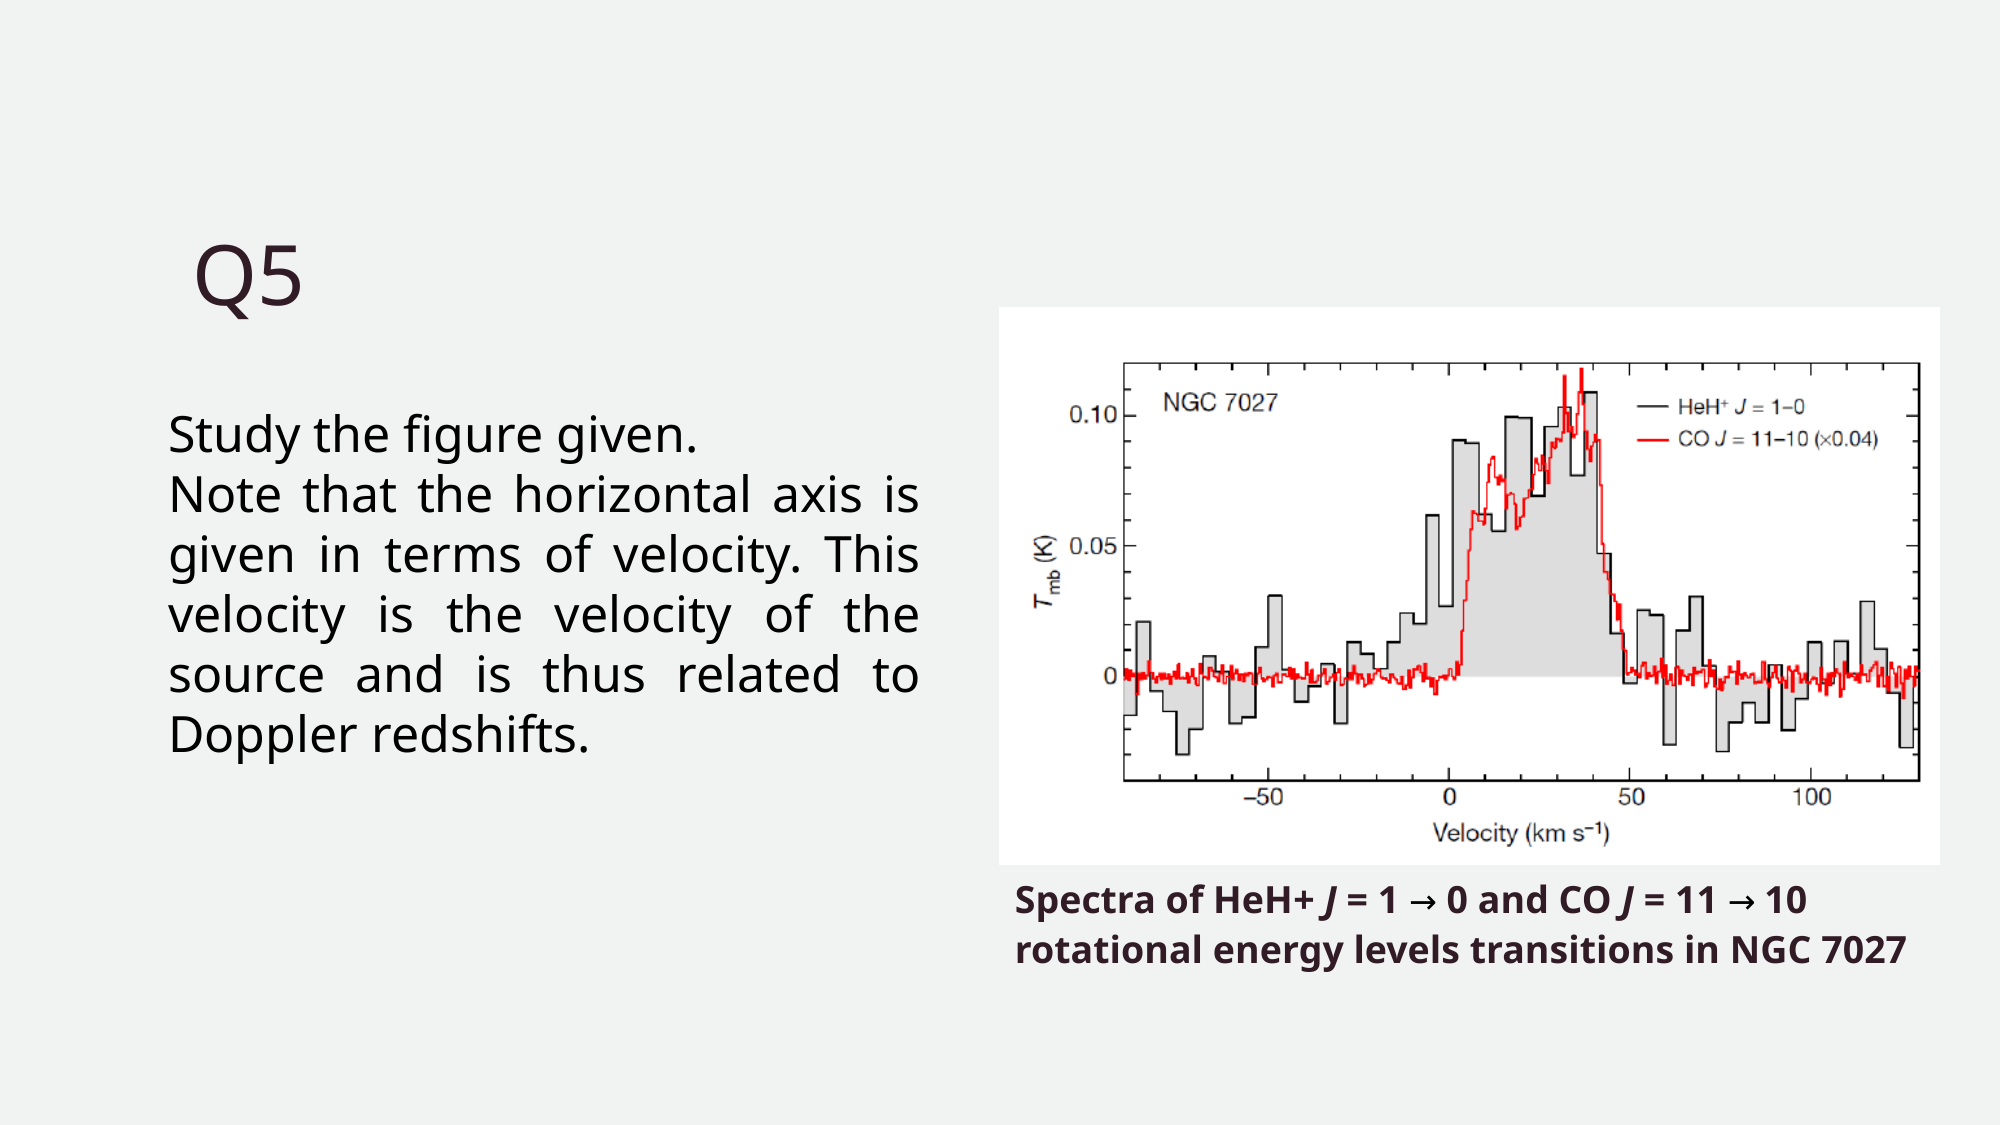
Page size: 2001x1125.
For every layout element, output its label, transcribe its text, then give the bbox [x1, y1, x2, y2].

picture [999, 307, 1940, 865]
list Spectra of HeH+ J = 1 → 0 and CO J = 11 → 10 rotational energy levels transitions in NGC 7027 [999, 865, 1940, 1007]
title Q5 [177, 148, 912, 395]
text_box Study the figure given. Note that the horizontal axis is given in terms of velocity. This velocity is the velocity of the source and is thus related to Doppler redshifts. [153, 395, 936, 770]
